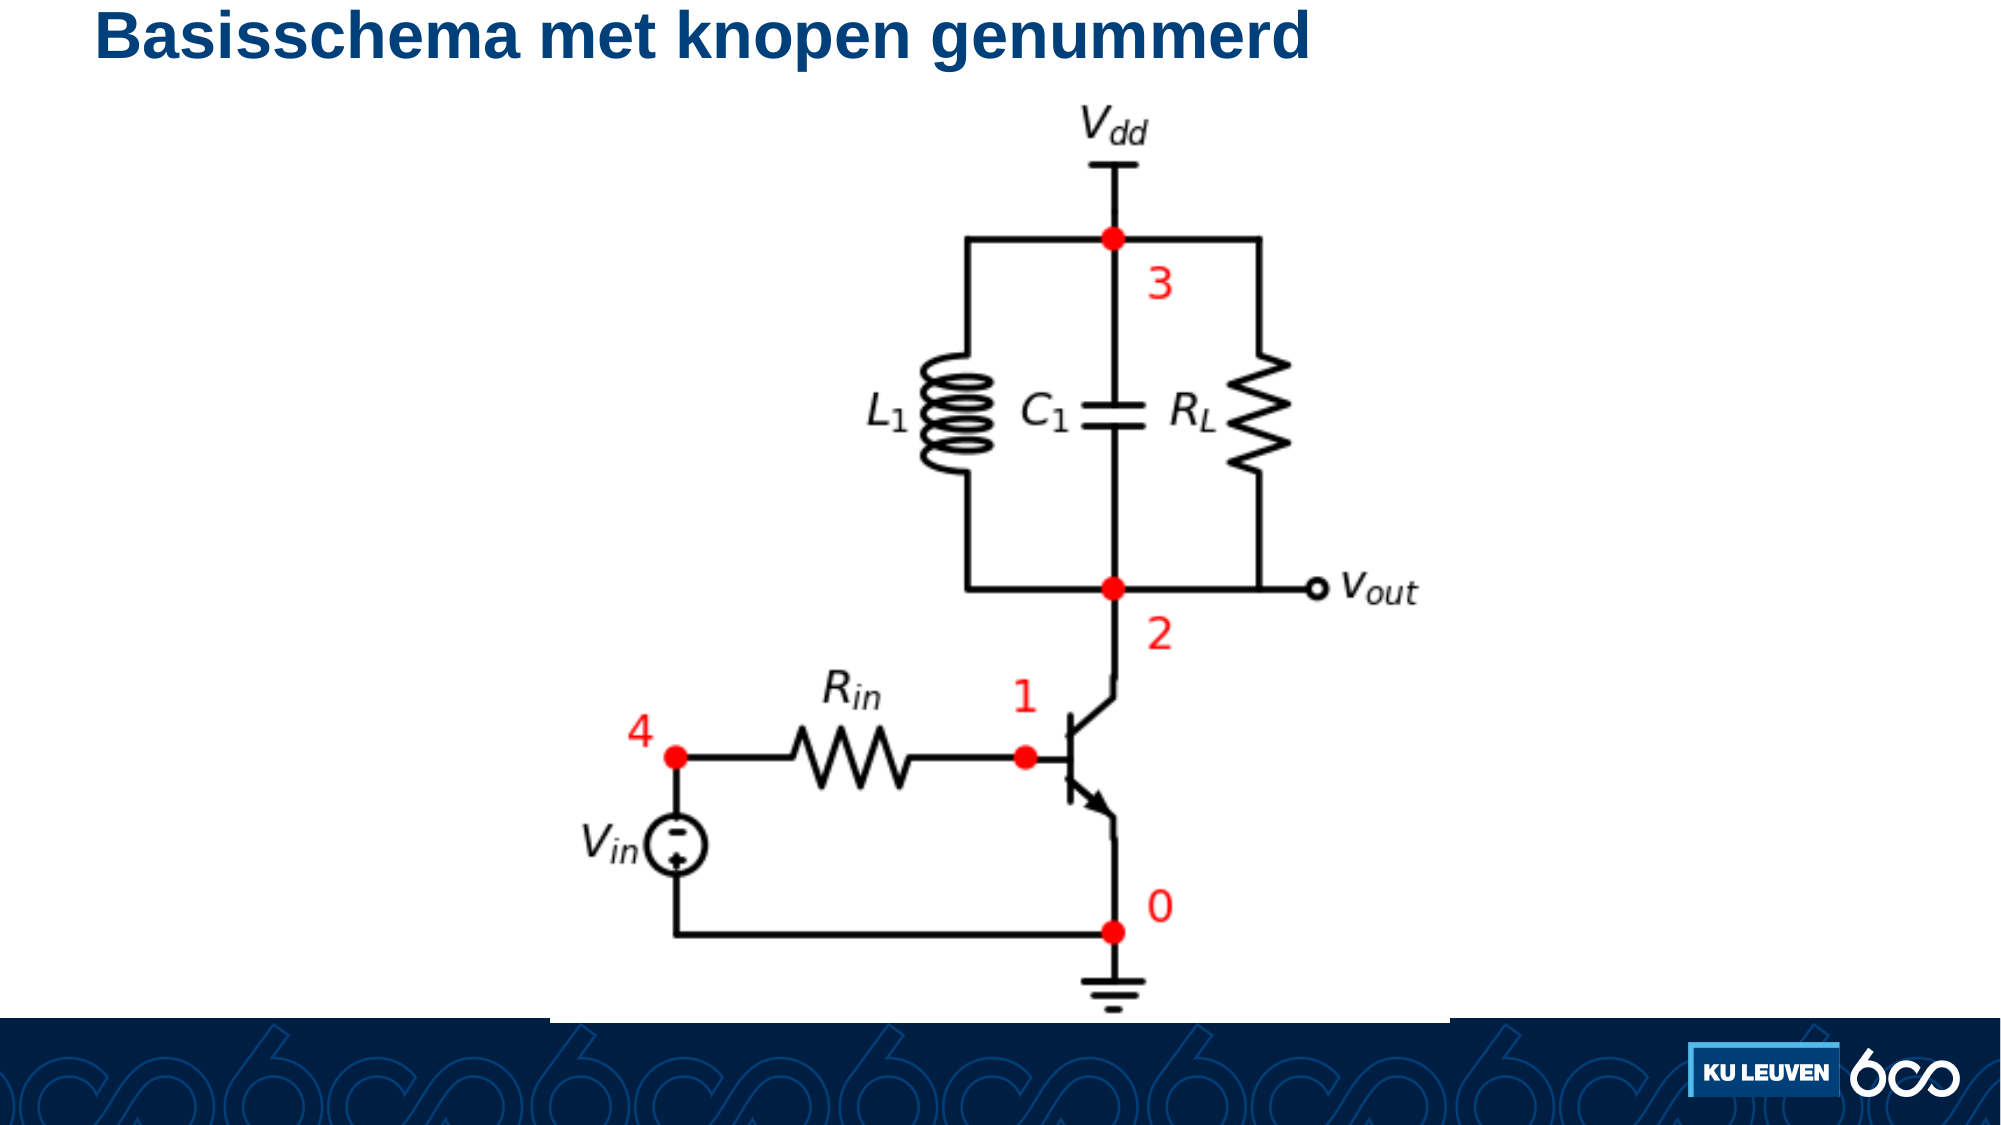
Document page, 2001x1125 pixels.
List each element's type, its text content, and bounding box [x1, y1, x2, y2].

picture [0, 92, 2001, 1125]
title Basisschema met knopen genummerd [94, 0, 1906, 108]
